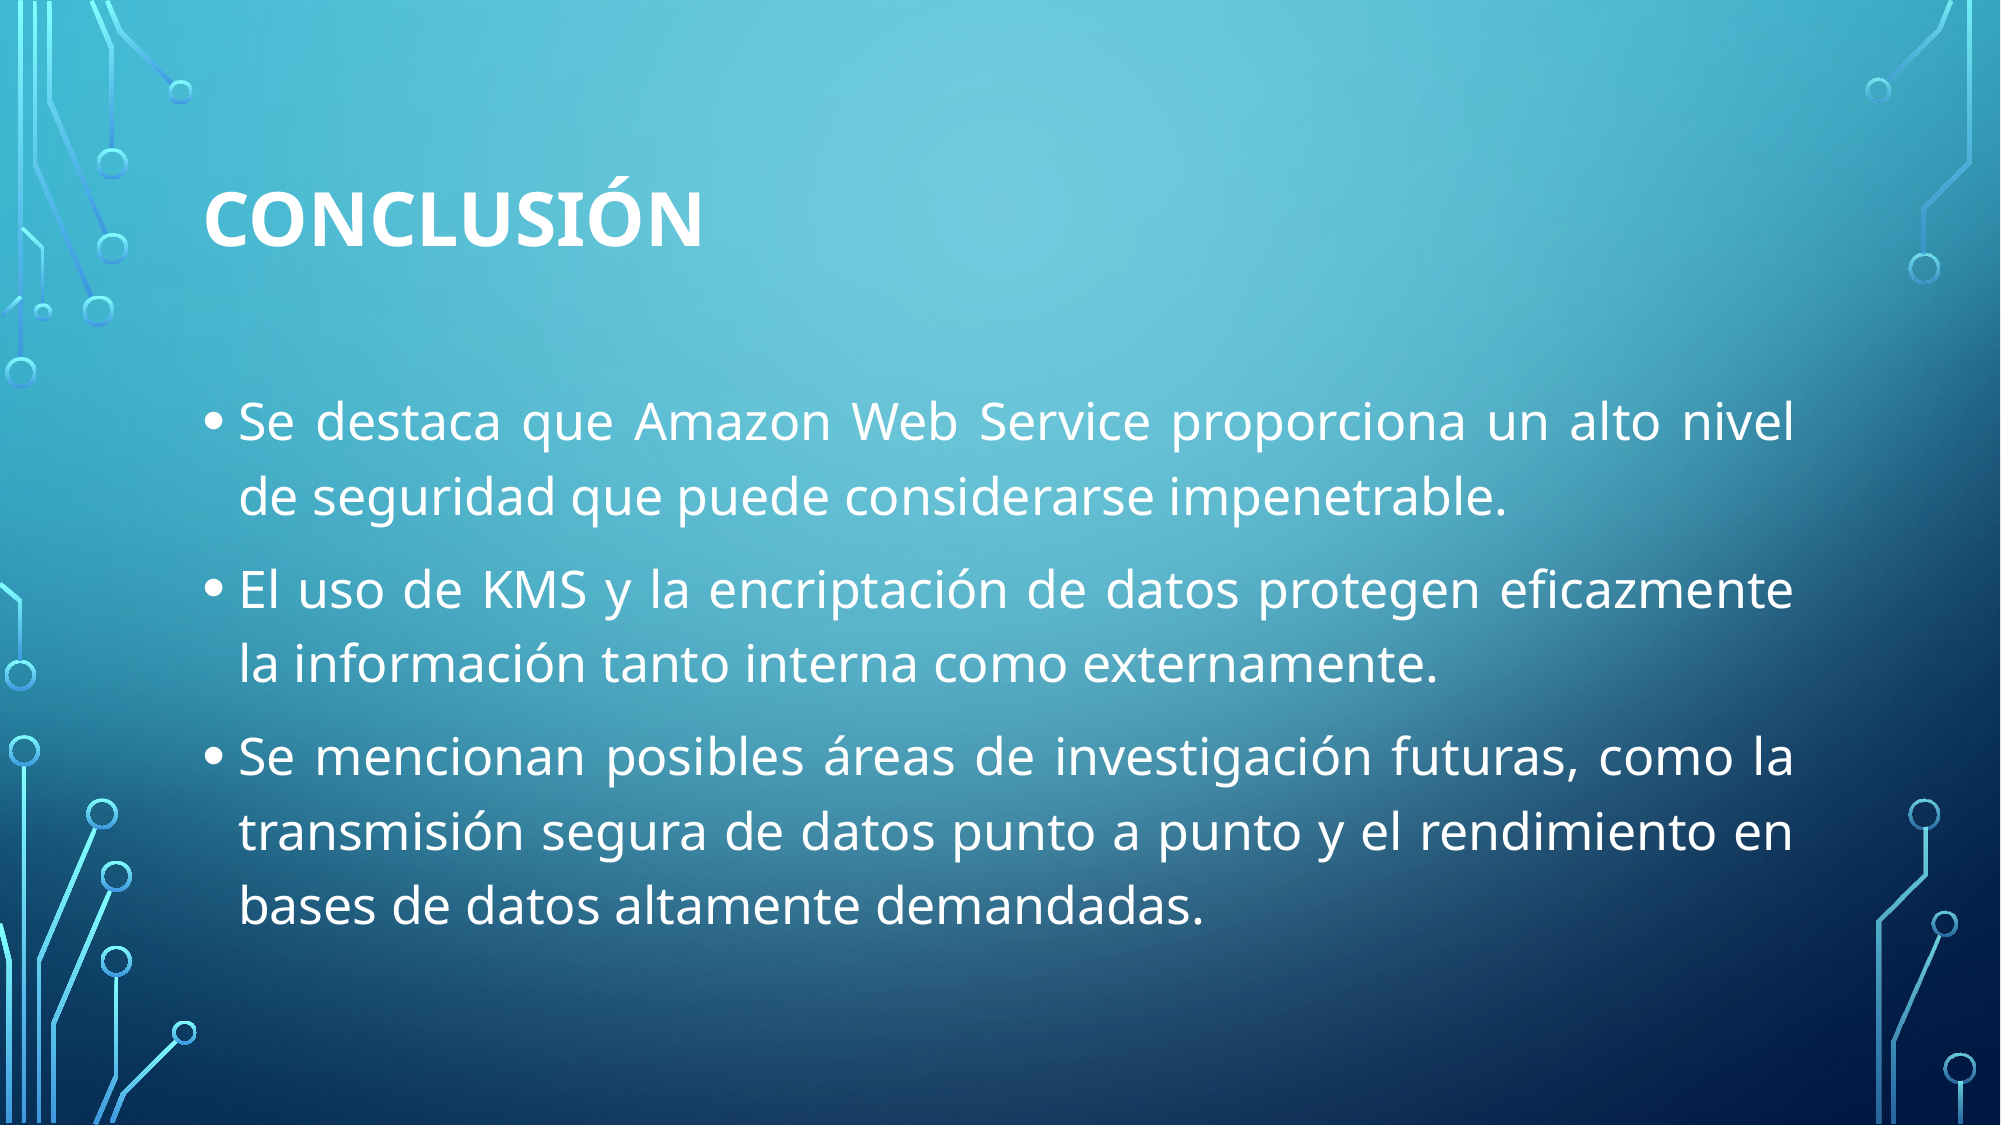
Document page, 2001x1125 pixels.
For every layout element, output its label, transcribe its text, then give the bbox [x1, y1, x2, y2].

list Se destaca que Amazon Web Service proporciona un alto nivel de seguridad que puede considerarse impenetrable. El uso de KMS y la encriptación de datos protegen eficazmente la información tanto interna como externamente. Se mencionan posibles áreas de investigación futuras, como la transmisión segura de datos punto a punto y el rendimiento en bases de datos altamente demandadas. [187, 369, 1813, 950]
title Conclusión [187, 101, 1813, 344]
